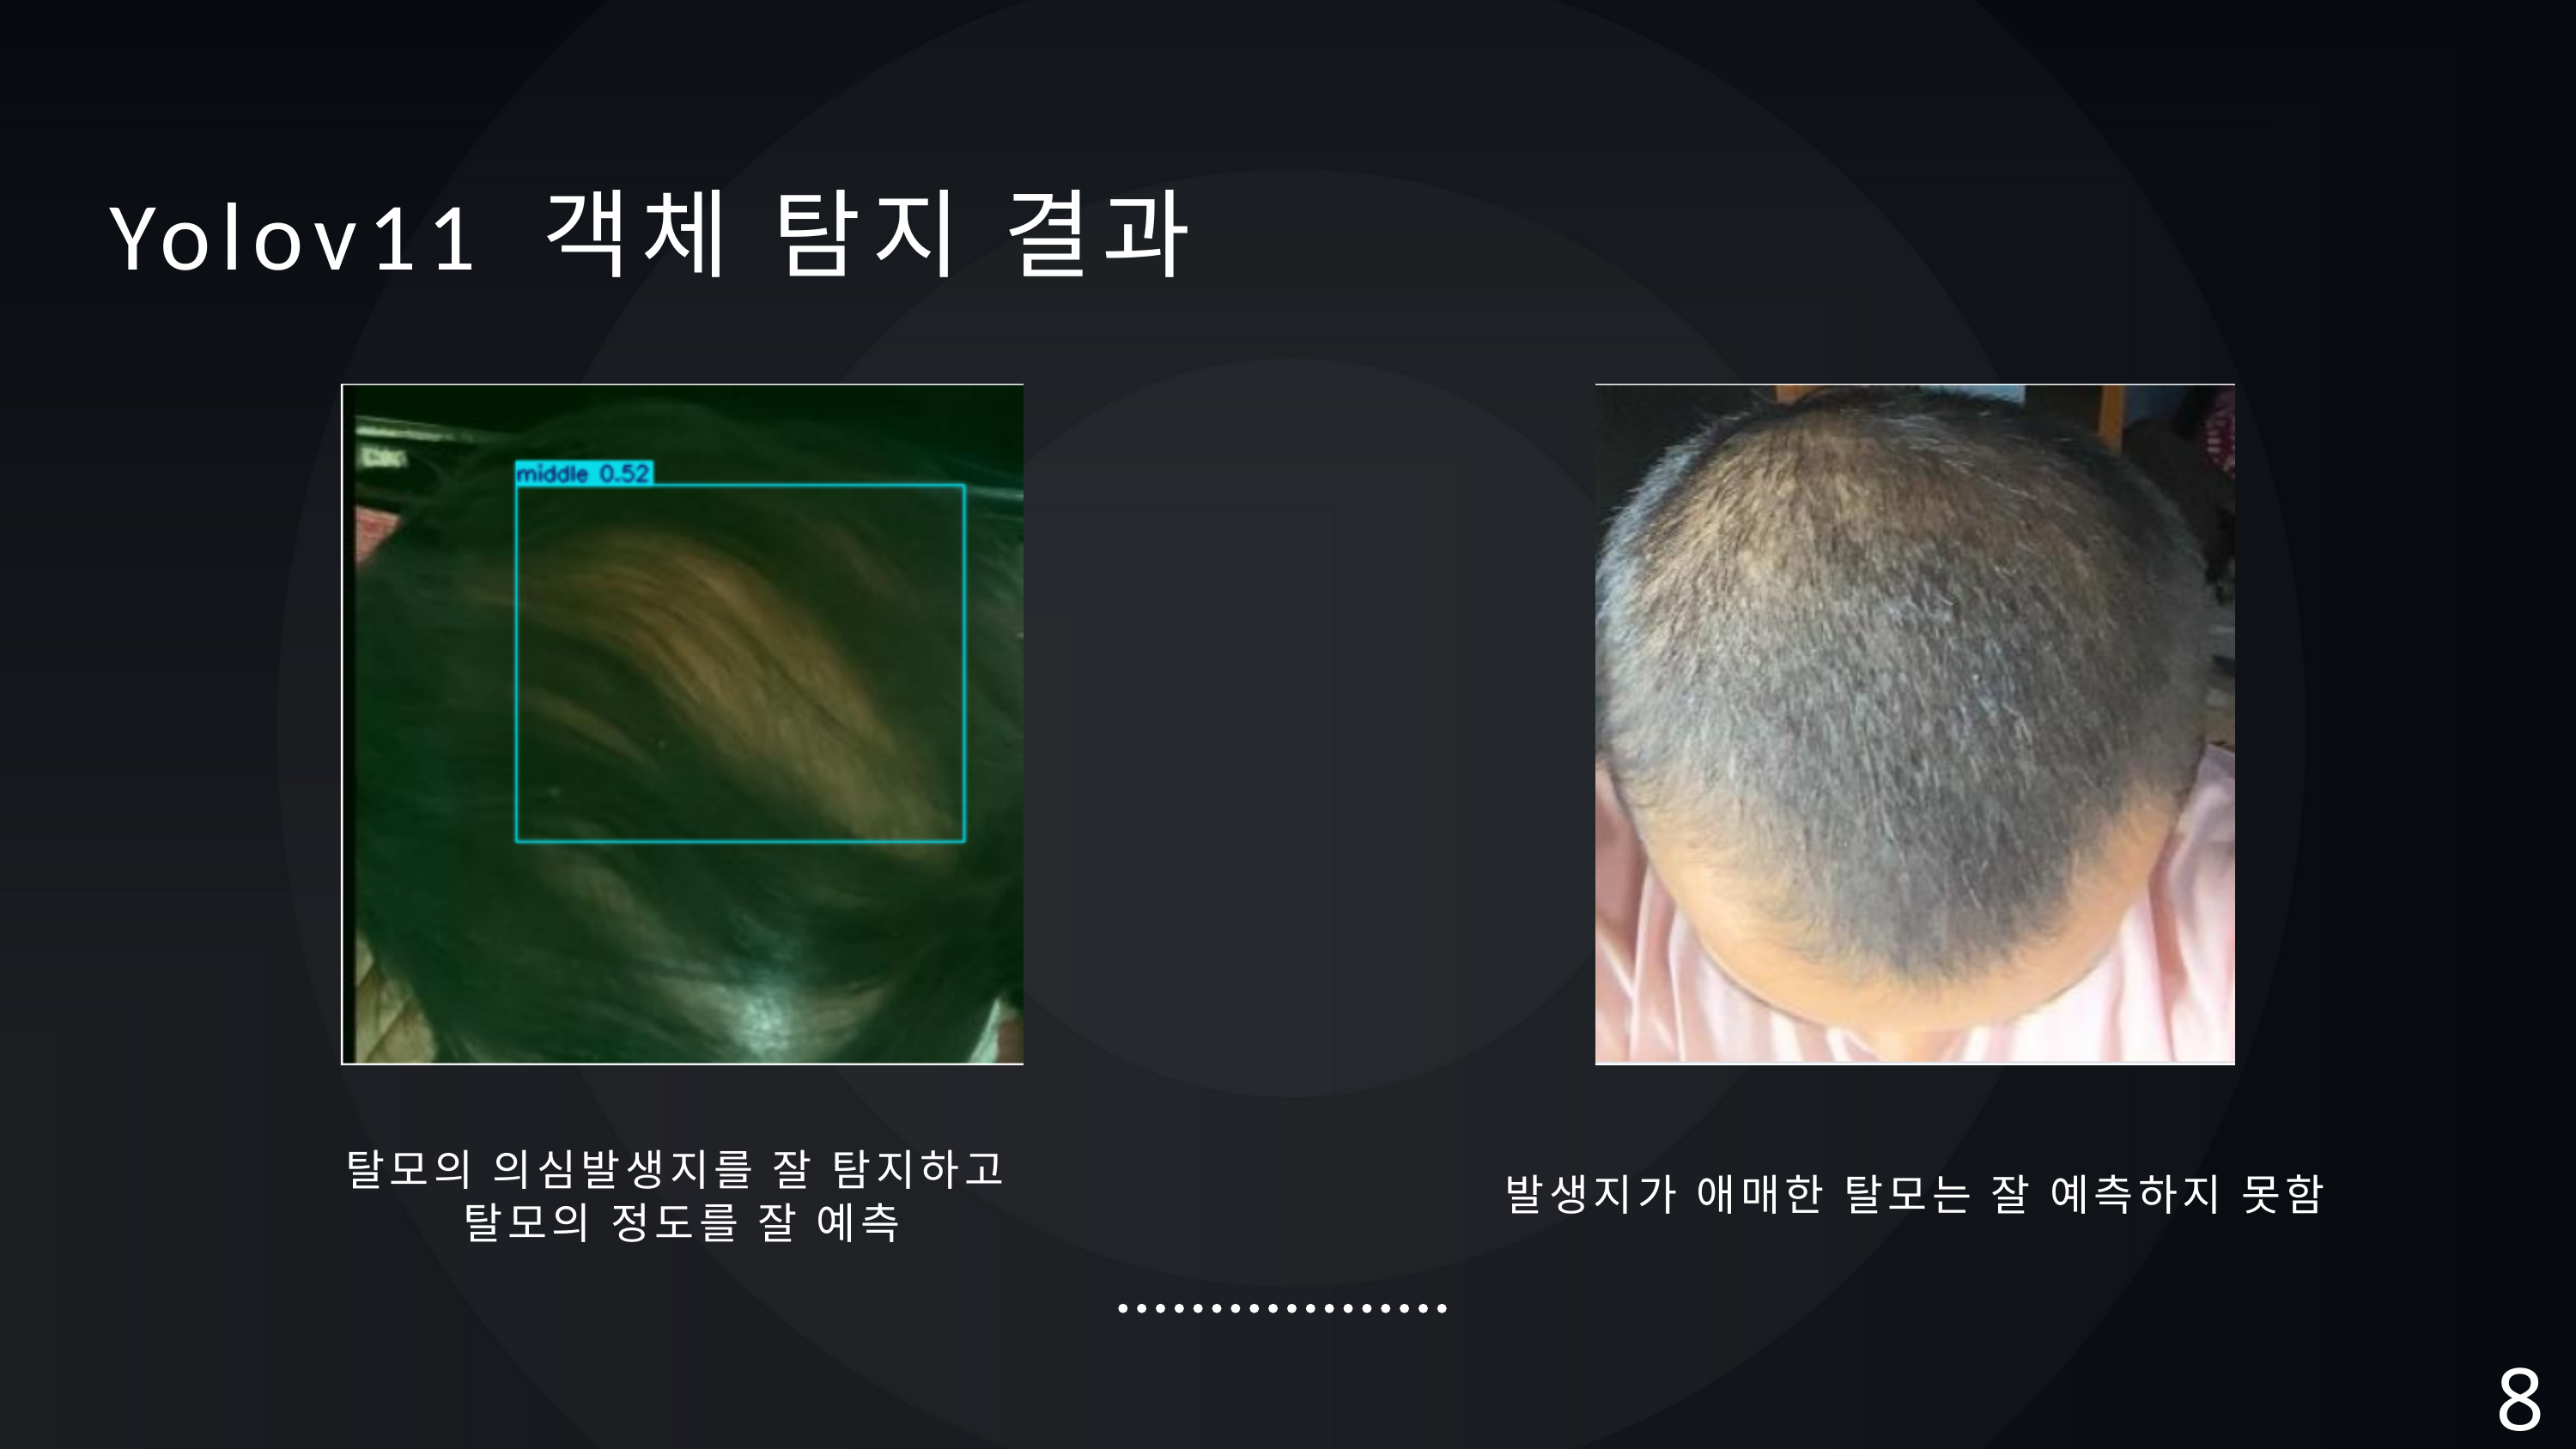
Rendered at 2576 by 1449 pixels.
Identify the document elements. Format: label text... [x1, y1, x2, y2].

text_box [0, 0, 2576, 1449]
text_box [1595, 384, 2235, 1065]
text_box [340, 413, 1024, 1065]
text_box 탈모의 의심발생지를 잘 탐지하고 탈모의 정도를 잘 예측 [257, 1139, 1108, 1248]
text_box 8 [2464, 1348, 2576, 1448]
text_box Yolov11 객체 탐지 결과 [109, 165, 1385, 413]
text_box 발생지가 애매한 탈모는 잘 예측하지 못함 [1490, 1165, 2341, 1220]
